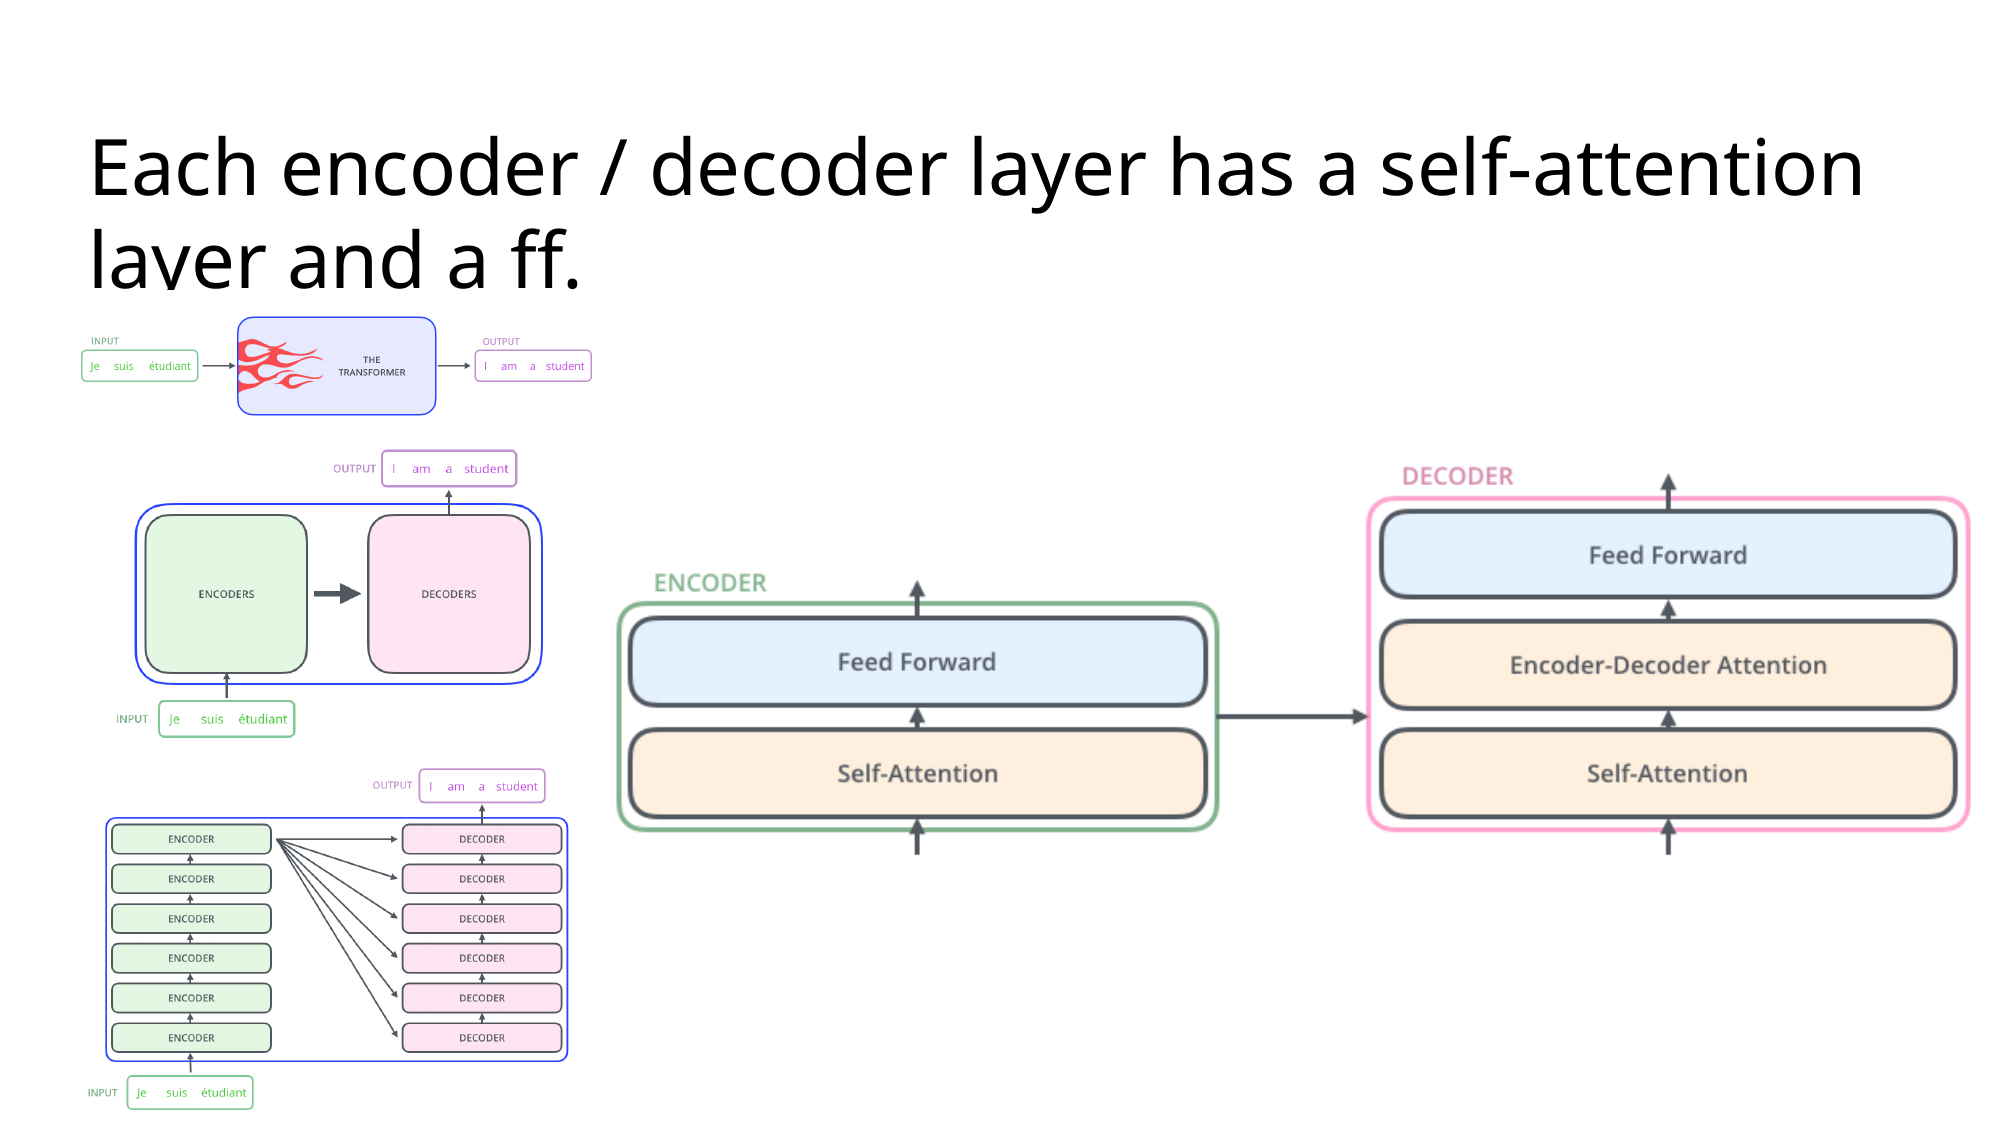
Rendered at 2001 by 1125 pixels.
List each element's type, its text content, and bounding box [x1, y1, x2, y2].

picture [68, 290, 2000, 1116]
title Each encoder / decoder layer has a self-attention layer and a ff. [68, 97, 1932, 223]
